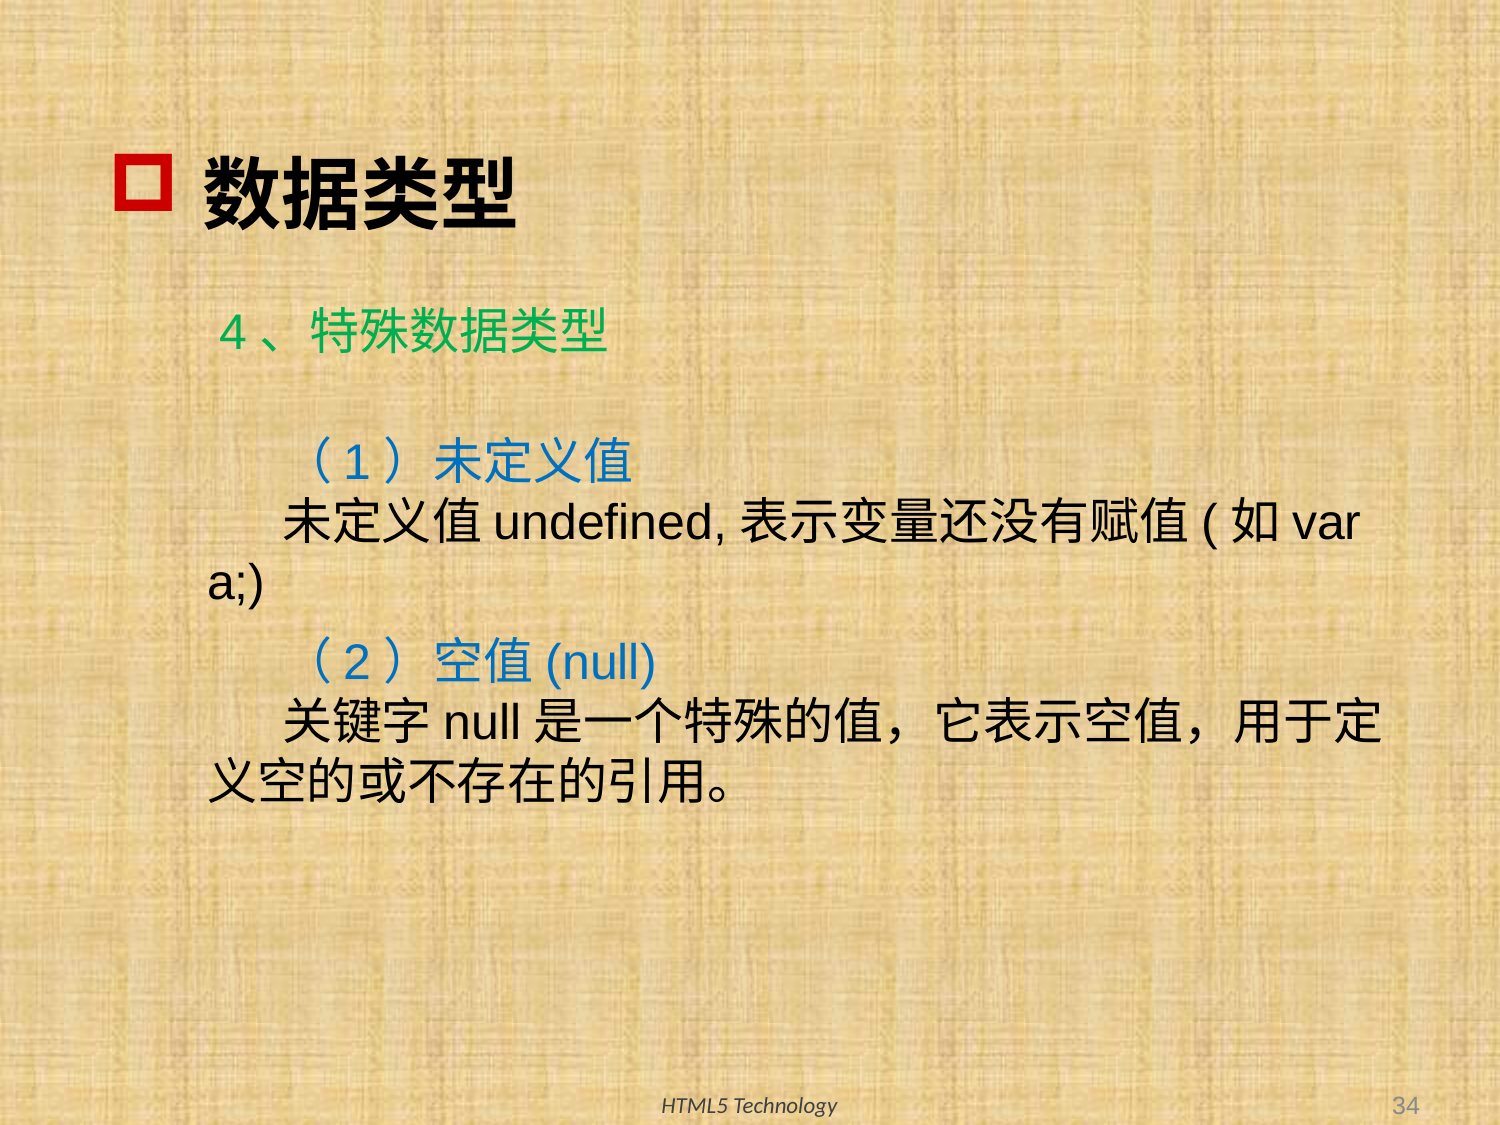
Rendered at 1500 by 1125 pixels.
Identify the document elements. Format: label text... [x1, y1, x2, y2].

picture [0, 0, 1500, 1125]
text_box 4、特殊数据类型 [130, 283, 1371, 367]
footer HTML5 Technology [482, 1083, 1017, 1125]
title 数据类型 [94, 137, 1407, 248]
text_box （2）空值(null) 关键字null是一个特殊的值，它表示空值，用于定义空的或不存在的引用。 [192, 622, 1407, 818]
slide_number 34 [1097, 1082, 1436, 1125]
text_box （1）未定义值 未定义值undefined,表示变量还没有赋值(如var a;) [192, 422, 1407, 617]
